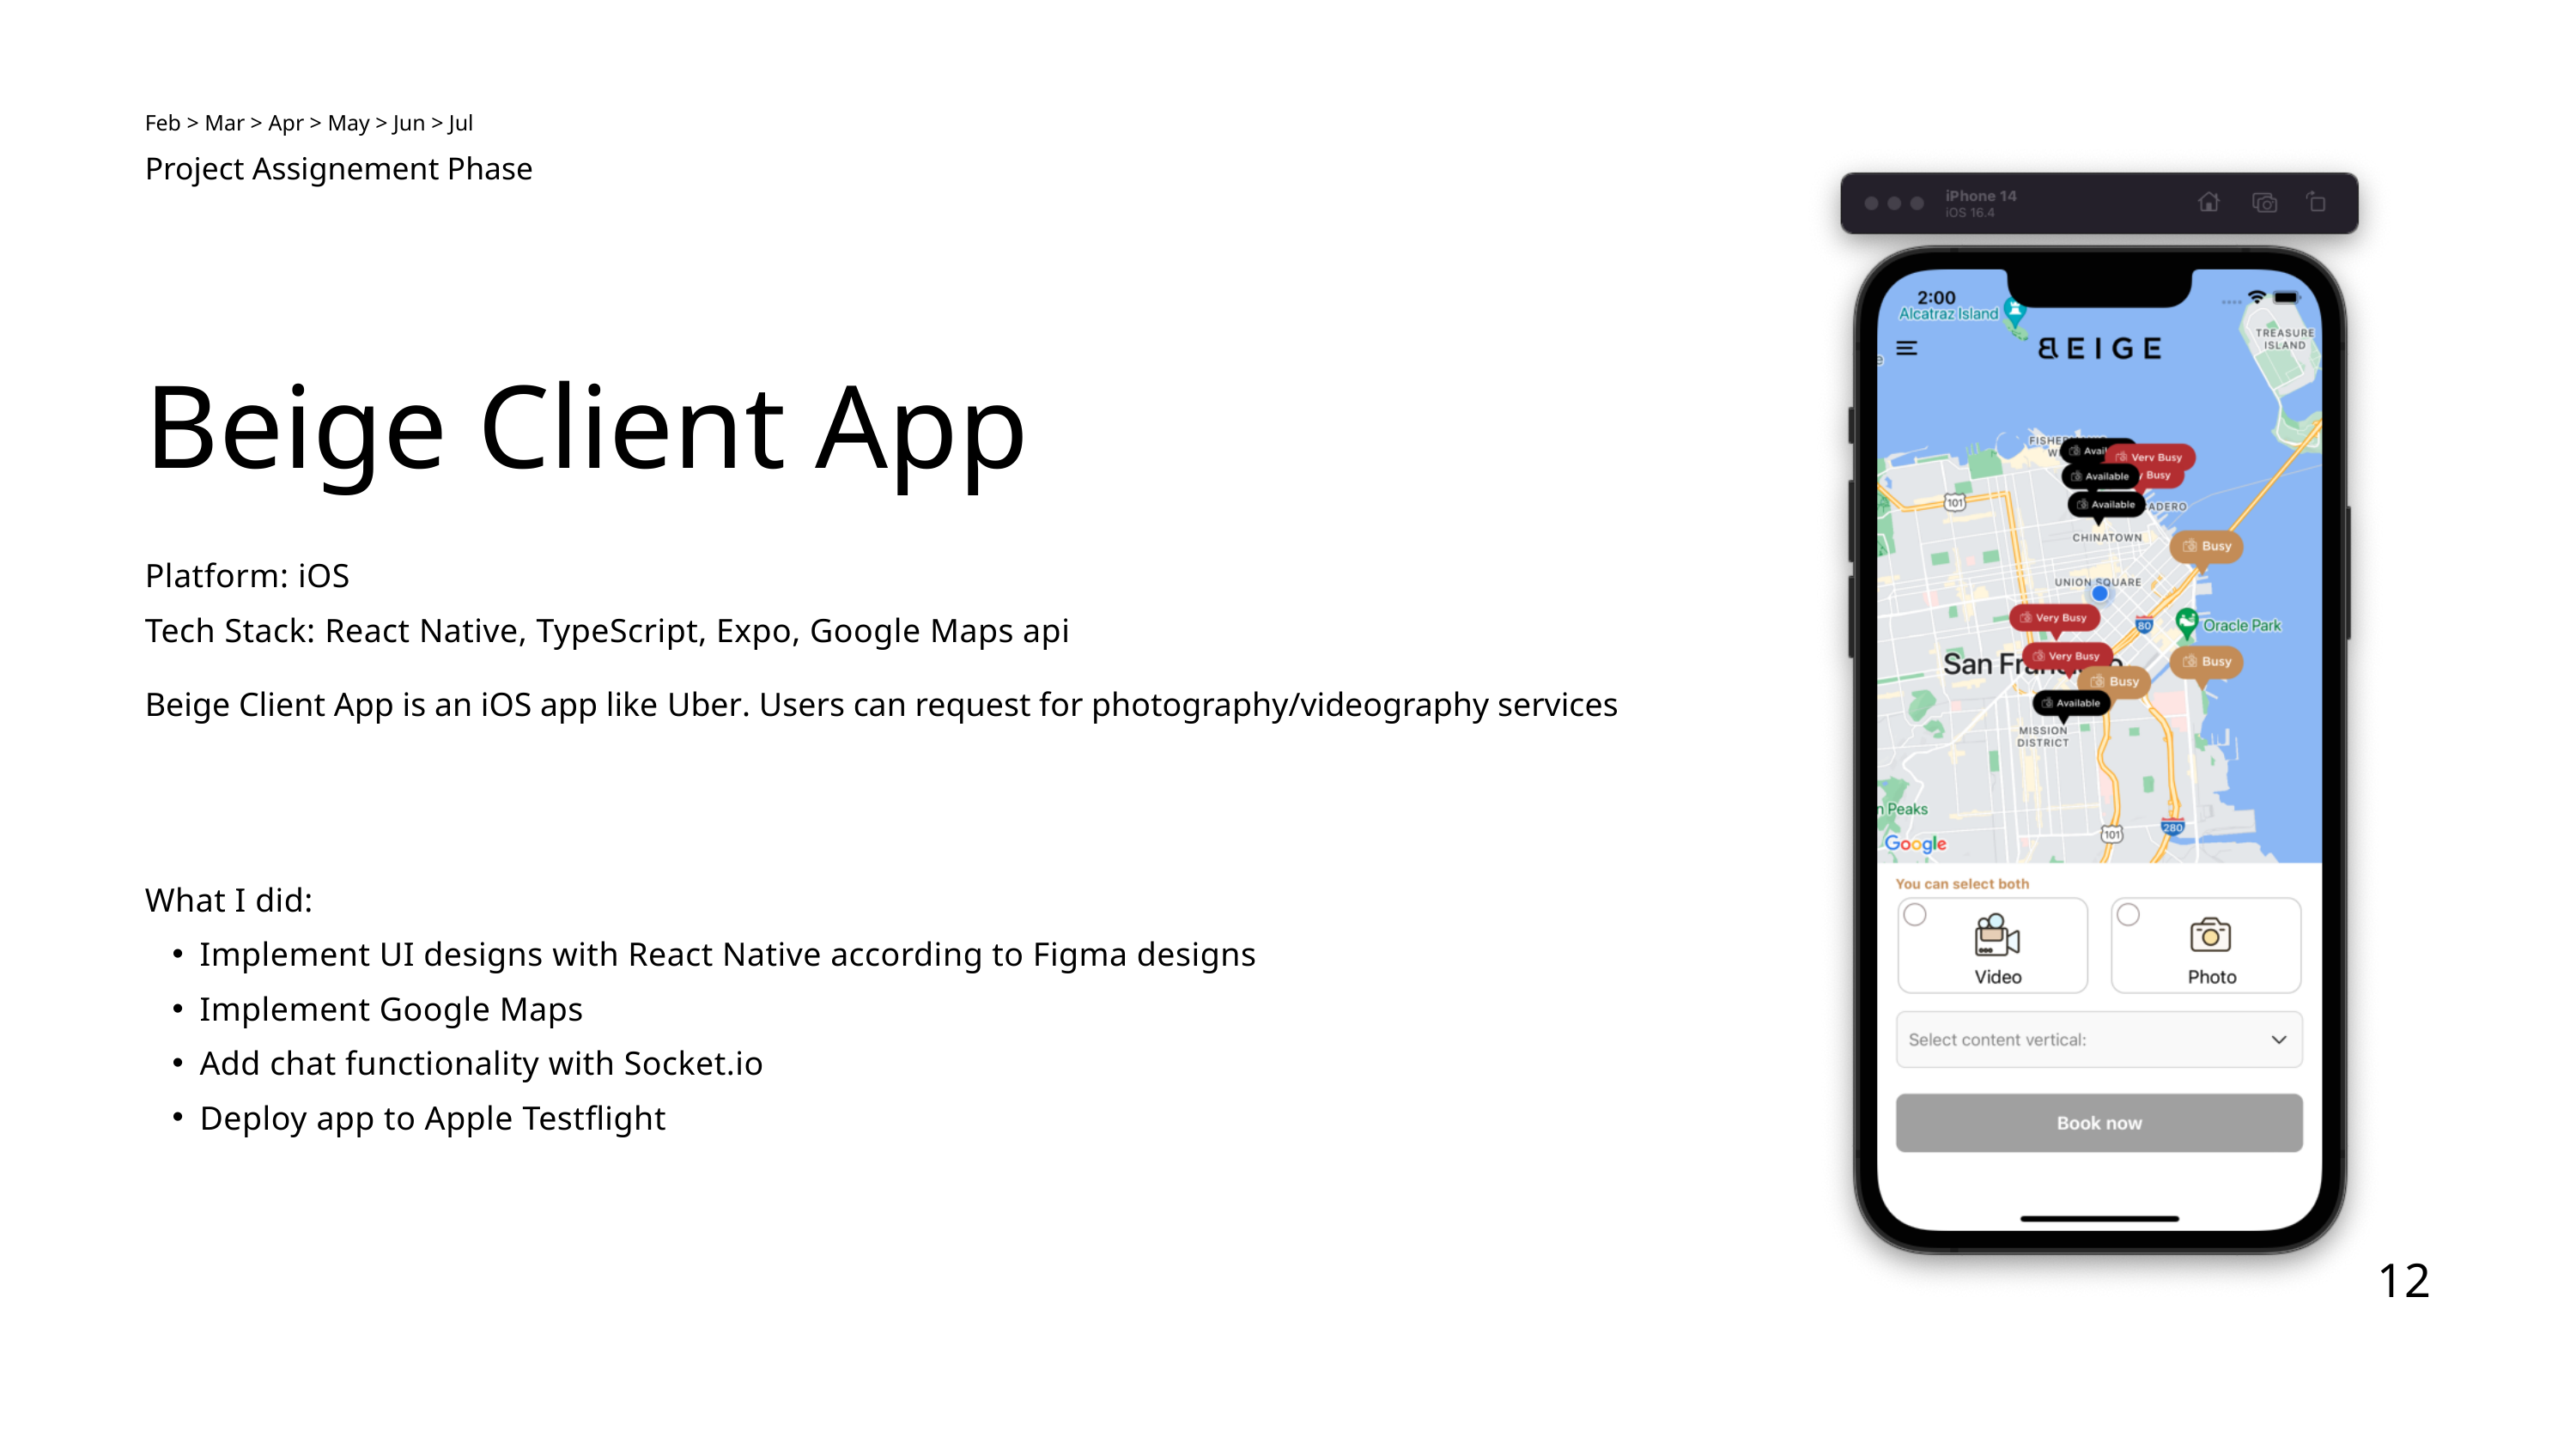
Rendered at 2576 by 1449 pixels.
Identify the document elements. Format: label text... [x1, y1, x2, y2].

text_box Beige Client App is an iOS app like Uber. Users can request for photography/videography services [144, 677, 1628, 724]
text_box [1803, 144, 2397, 1304]
text_box What I did: Implement UI designs with React Native according to Figma designs Implement Google Maps Add chat functionality with Socket.io Deploy app to Apple Testflight [144, 864, 1628, 1137]
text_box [144, 370, 1628, 641]
text_box 12 [2360, 1241, 2432, 1307]
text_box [144, 106, 979, 183]
